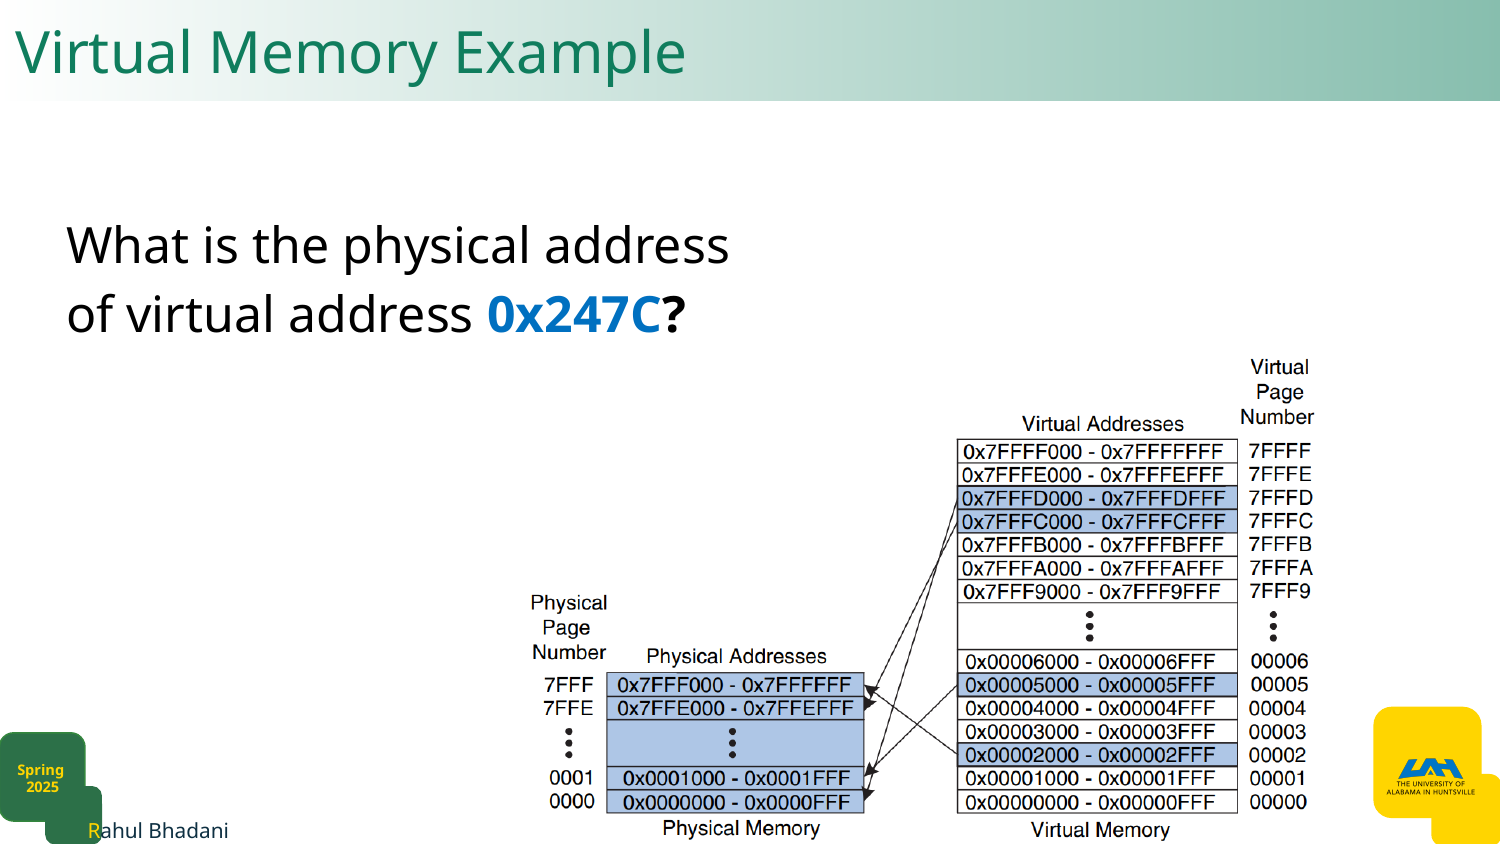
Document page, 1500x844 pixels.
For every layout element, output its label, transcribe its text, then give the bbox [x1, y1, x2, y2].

title Virtual Memory Example​ [0, 0, 1500, 101]
picture [1386, 758, 1475, 795]
list What is the physical address of virtual address 0x247C?​ [51, 189, 789, 750]
picture [498, 348, 1329, 844]
